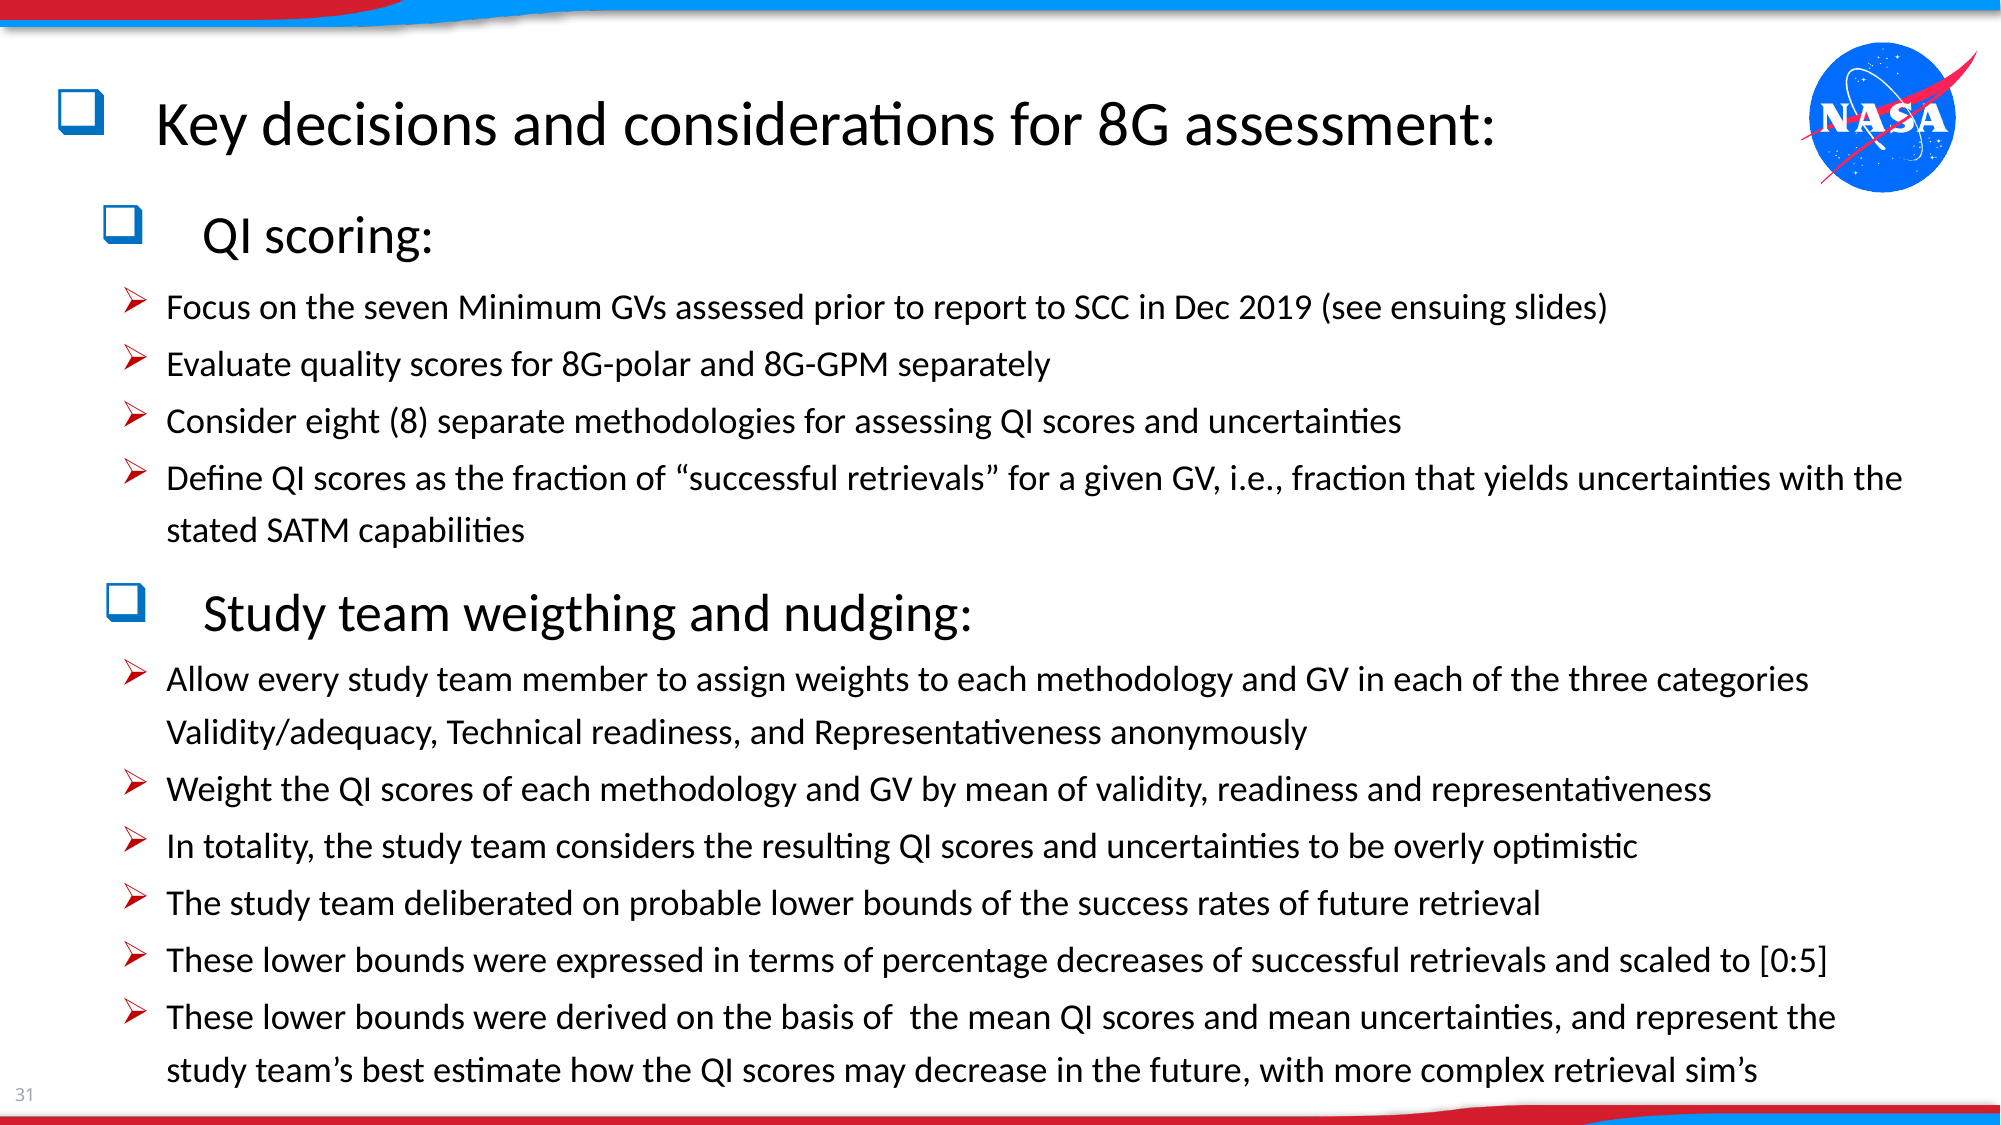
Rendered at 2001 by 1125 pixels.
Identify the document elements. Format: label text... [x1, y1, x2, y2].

slide_number 31 [0, 1059, 90, 1117]
picture [1800, 42, 1978, 193]
list Key decisions and considerations for 8G assessment: QI scoring: Focus on the seven Minimum GVs assessed prior to report to SCC in Dec 2019 (see ensuing slides) Evaluate quality scores for 8G-polar and 8G-GPM separately Consider eight (8) separate methodologies for assessing QI scores and uncertainties Define QI scores as the fraction of “successful retrievals” for a given GV, i.e., fraction that yields uncertainties with the stated SATM capabilities Study team weigthing and nudging: Allow every study team member to assign weights to each methodology and GV in each of the three categories Validity/adequacy, Technical readiness, and Representativeness anonymously Weight the QI scores of each methodology and GV by mean of validity, readiness and representativeness In totality, the study team considers the resulting QI scores and uncertainties to be overly optimistic The study team deliberated on probable lower bounds of the success rates of future retrieval These lower bounds were expressed in terms of percentage decreases of successful retrievals and scaled to [0:5] These lower bounds were derived on the basis of the mean QI scores and mean uncertainties, and represent the study team’s best estimate how the QI scores may decrease in the future, with more complex retrieval sim’s [13, 60, 1922, 1116]
